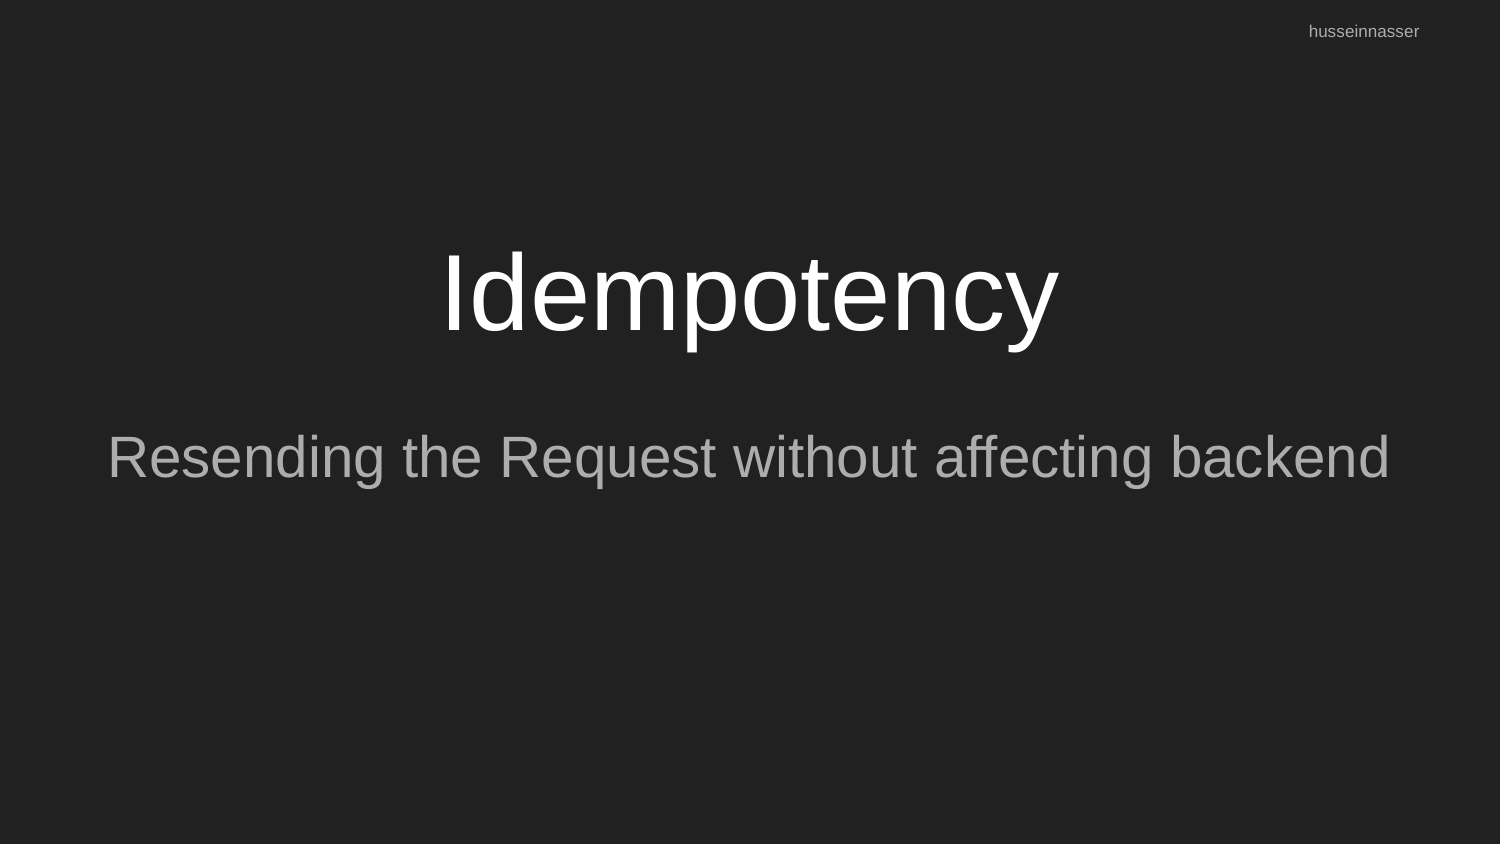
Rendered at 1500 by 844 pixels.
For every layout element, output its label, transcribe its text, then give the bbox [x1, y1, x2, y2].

subtitle husseinnasser [1236, 11, 1492, 53]
subtitle Resending the Request without affecting backend [51, 404, 1449, 535]
title Idempotency [51, 30, 1449, 367]
